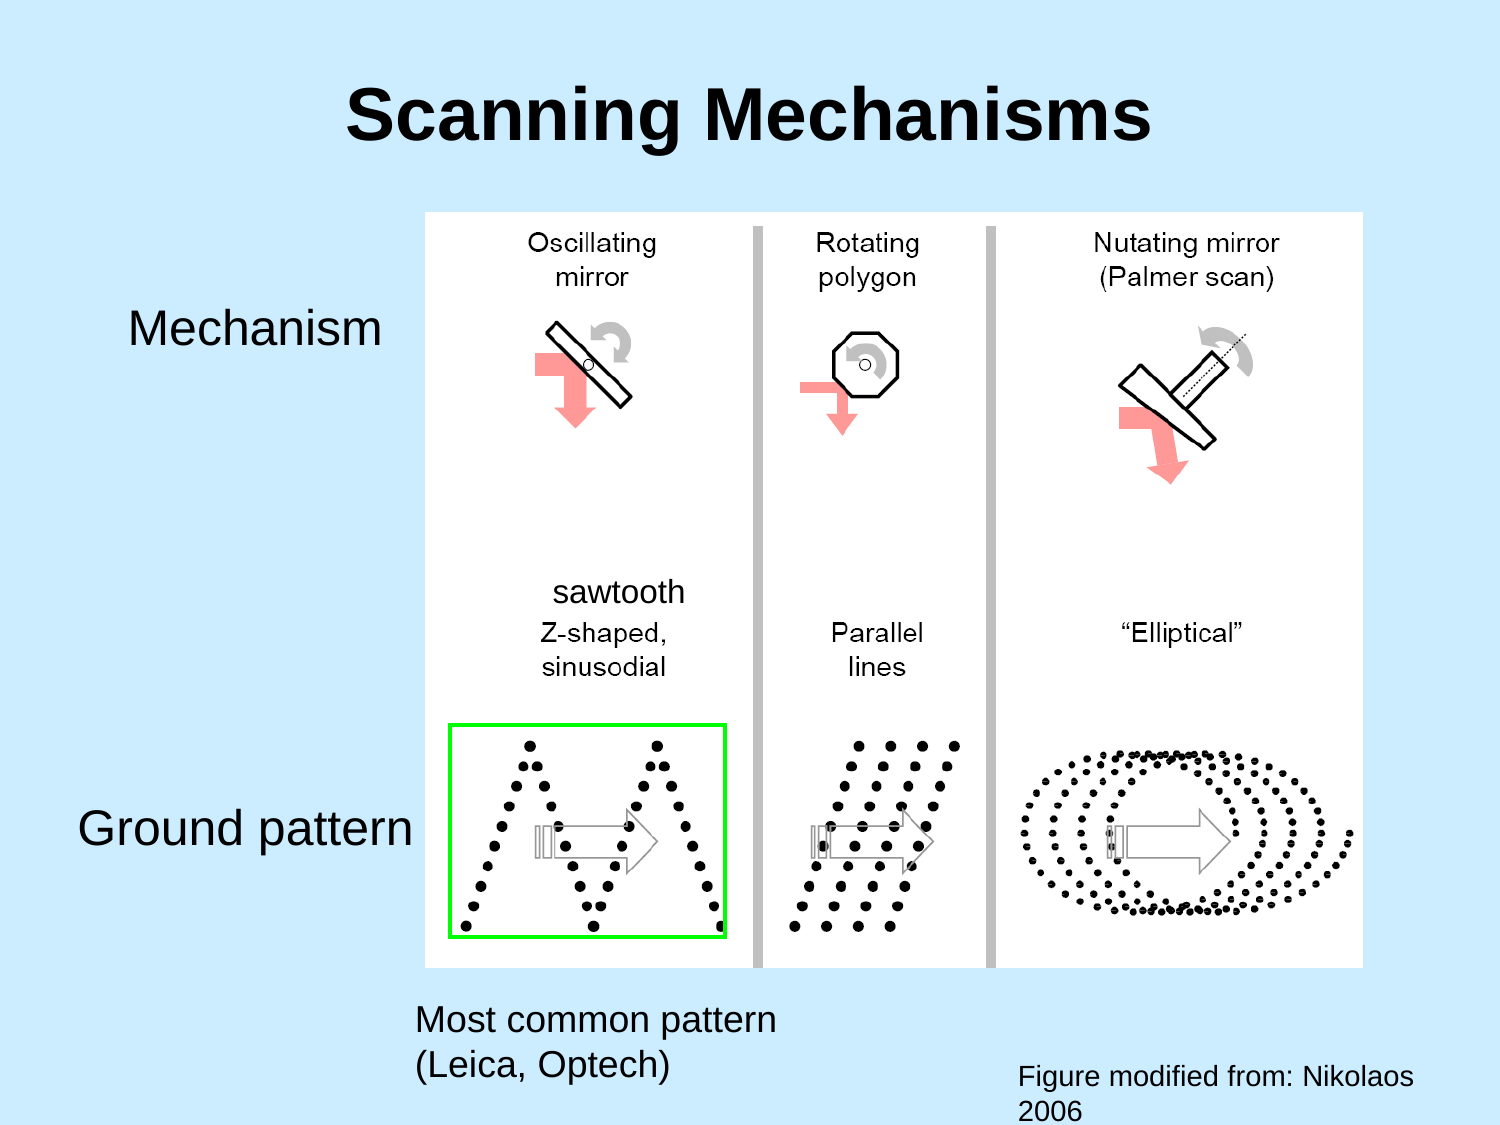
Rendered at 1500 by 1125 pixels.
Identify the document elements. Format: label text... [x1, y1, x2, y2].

text_box Figure modified from: Nikolaos 2006 [1002, 1049, 1500, 1125]
text_box Ground pattern [62, 787, 419, 863]
title Scanning Mechanisms [75, 45, 1425, 175]
text_box Mechanism [112, 287, 399, 363]
picture [424, 212, 1363, 968]
text_box Most common pattern (Leica, Optech) [399, 987, 838, 1093]
